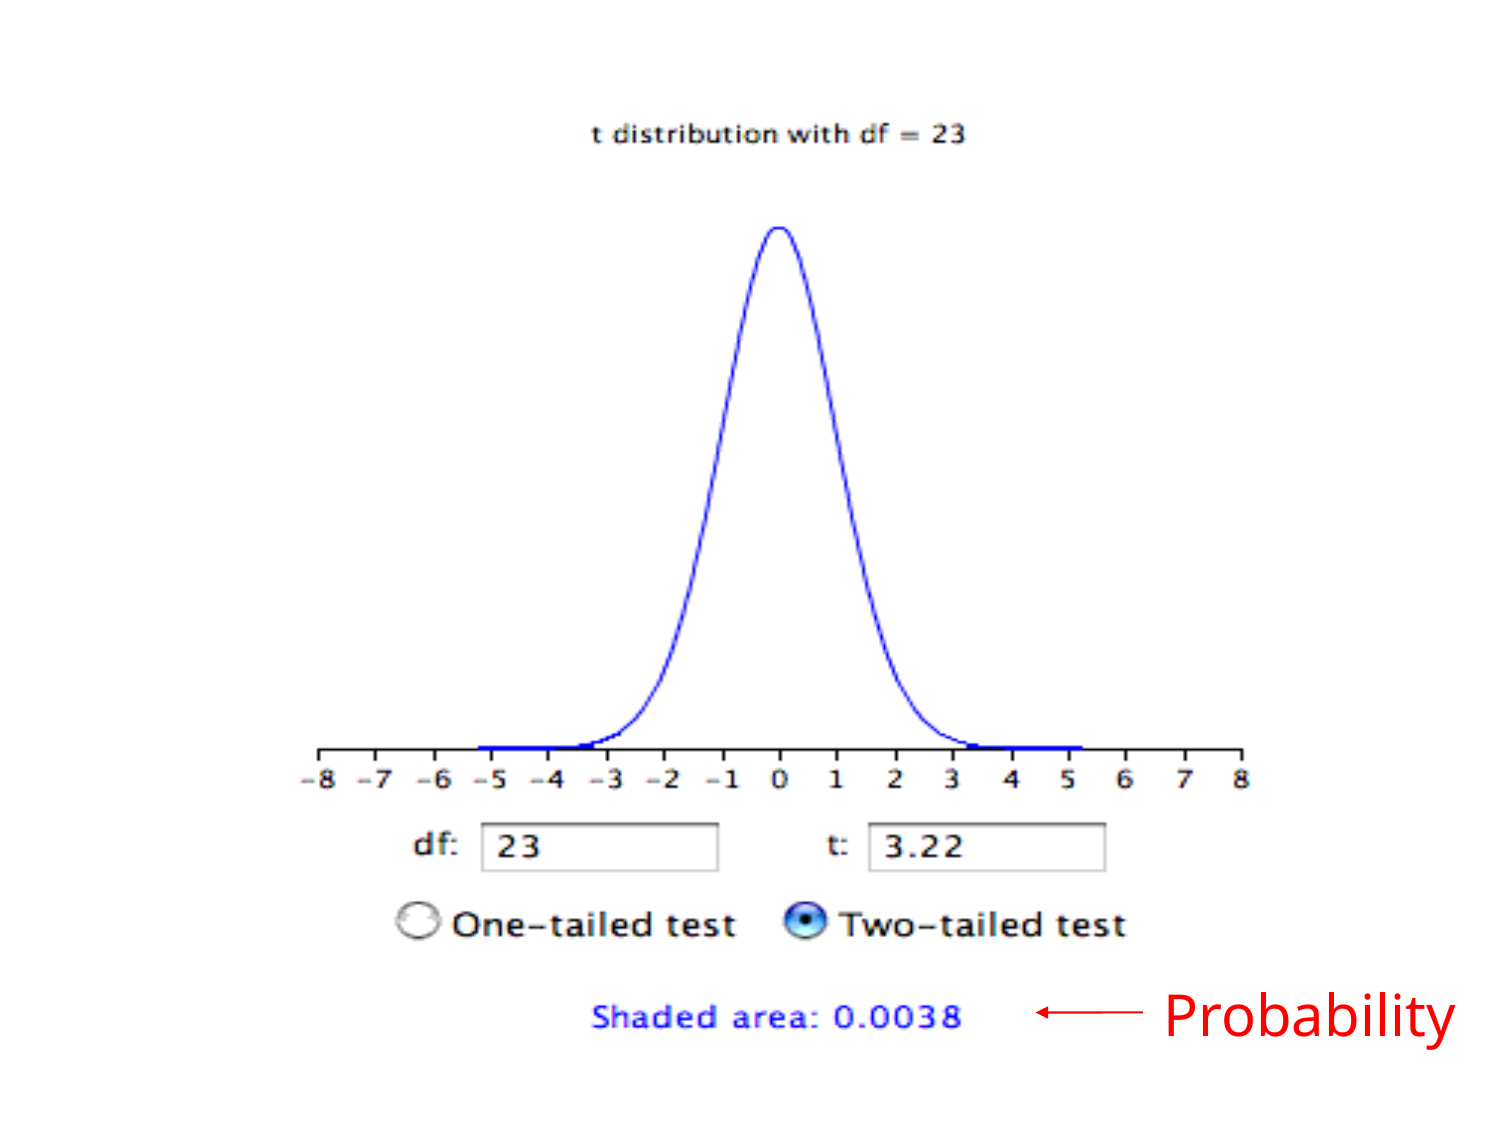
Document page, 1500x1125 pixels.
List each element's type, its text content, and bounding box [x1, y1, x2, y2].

text_box Probability [1300, 967, 1500, 1058]
picture [205, 62, 1295, 1063]
